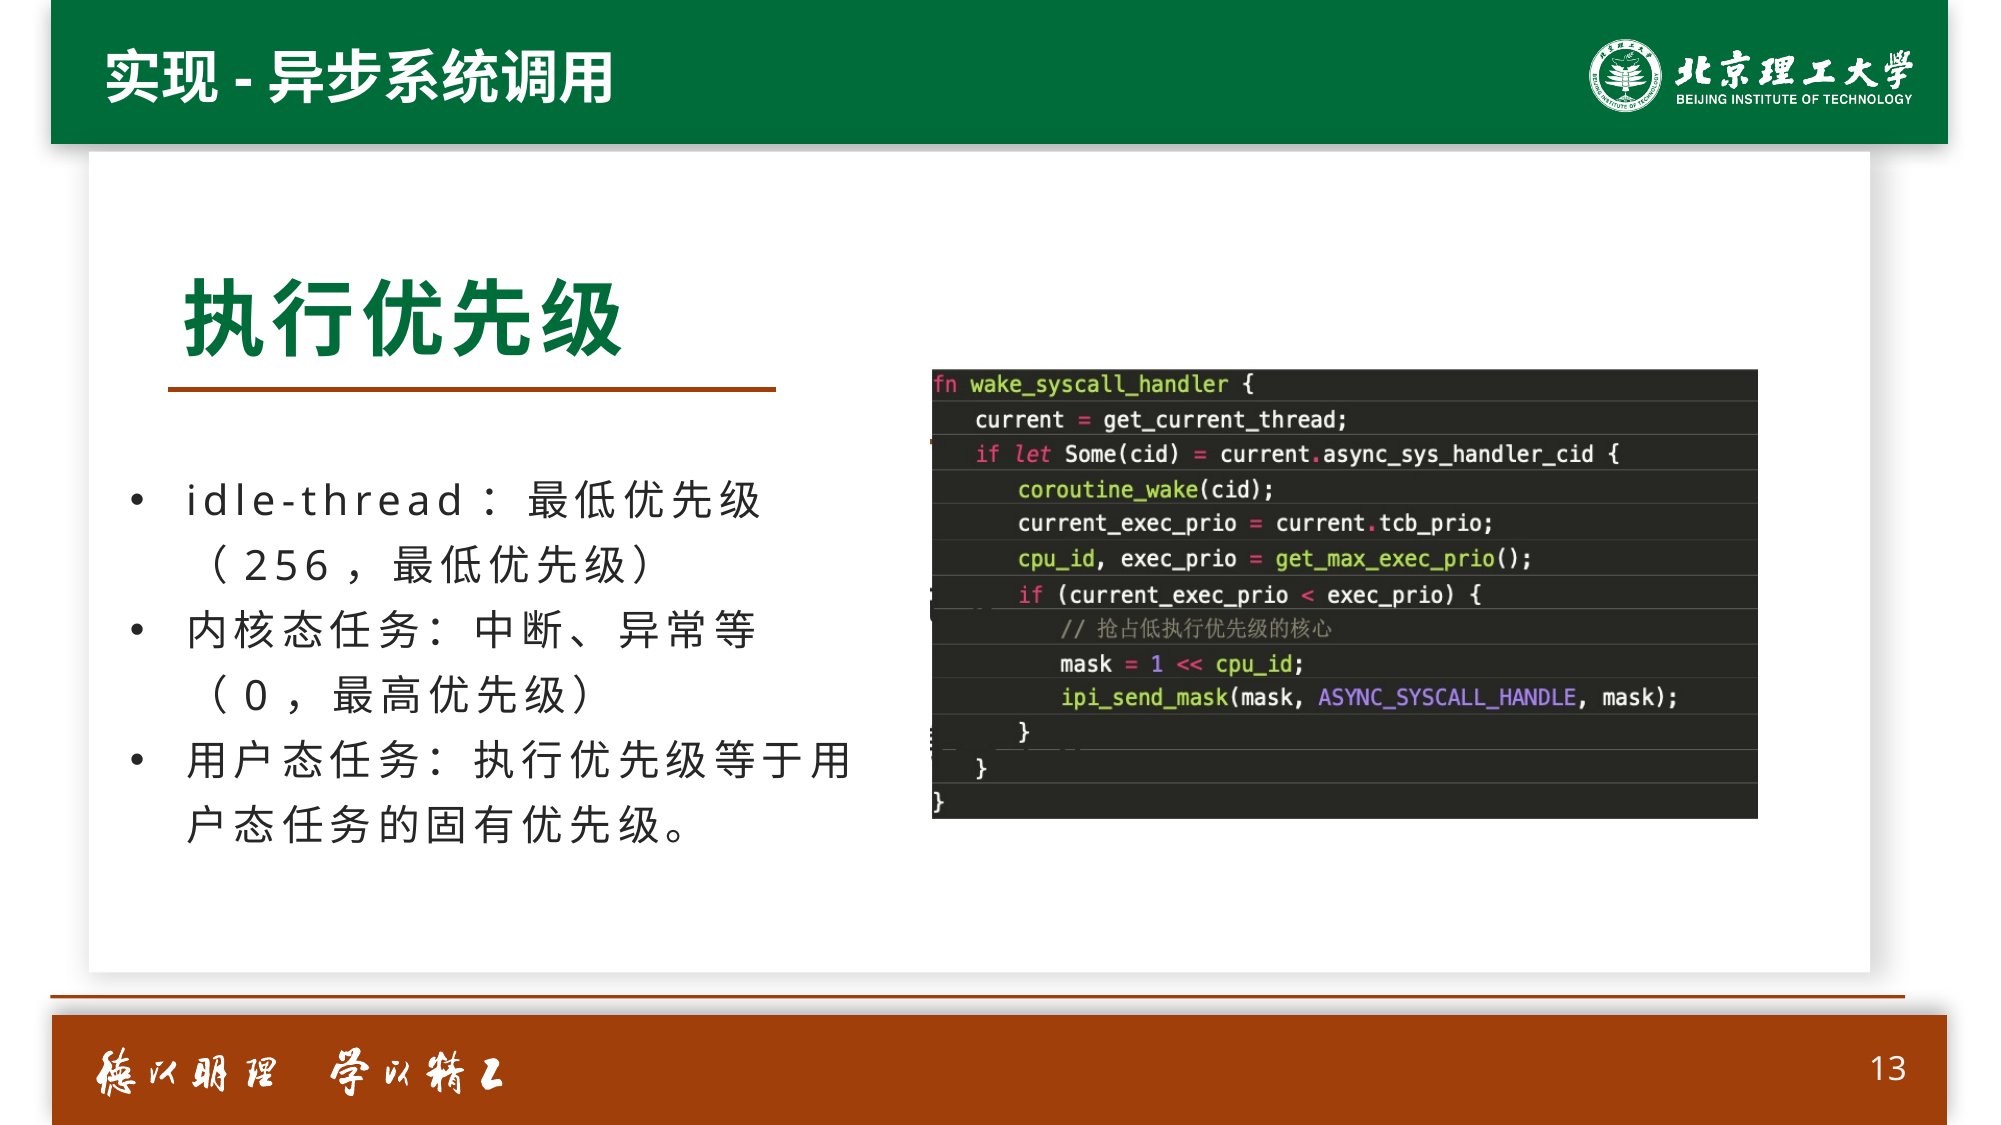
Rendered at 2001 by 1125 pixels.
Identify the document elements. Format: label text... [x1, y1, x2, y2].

picture [1568, 21, 1937, 125]
text_box [49, 994, 1906, 999]
text_box async_framework.png [88, 151, 1871, 973]
text_box idle-thread：最低优先级（256，最低优先级） 内核态任务：中断、异常等（0，最高优先级） 用户态任务：执行优先级等于用户态任务的固有优先级。 [129, 458, 873, 915]
picture [930, 366, 1758, 819]
text_box 执行优先级 [182, 236, 807, 367]
title 实现-异步系统调用 [88, 40, 1507, 120]
